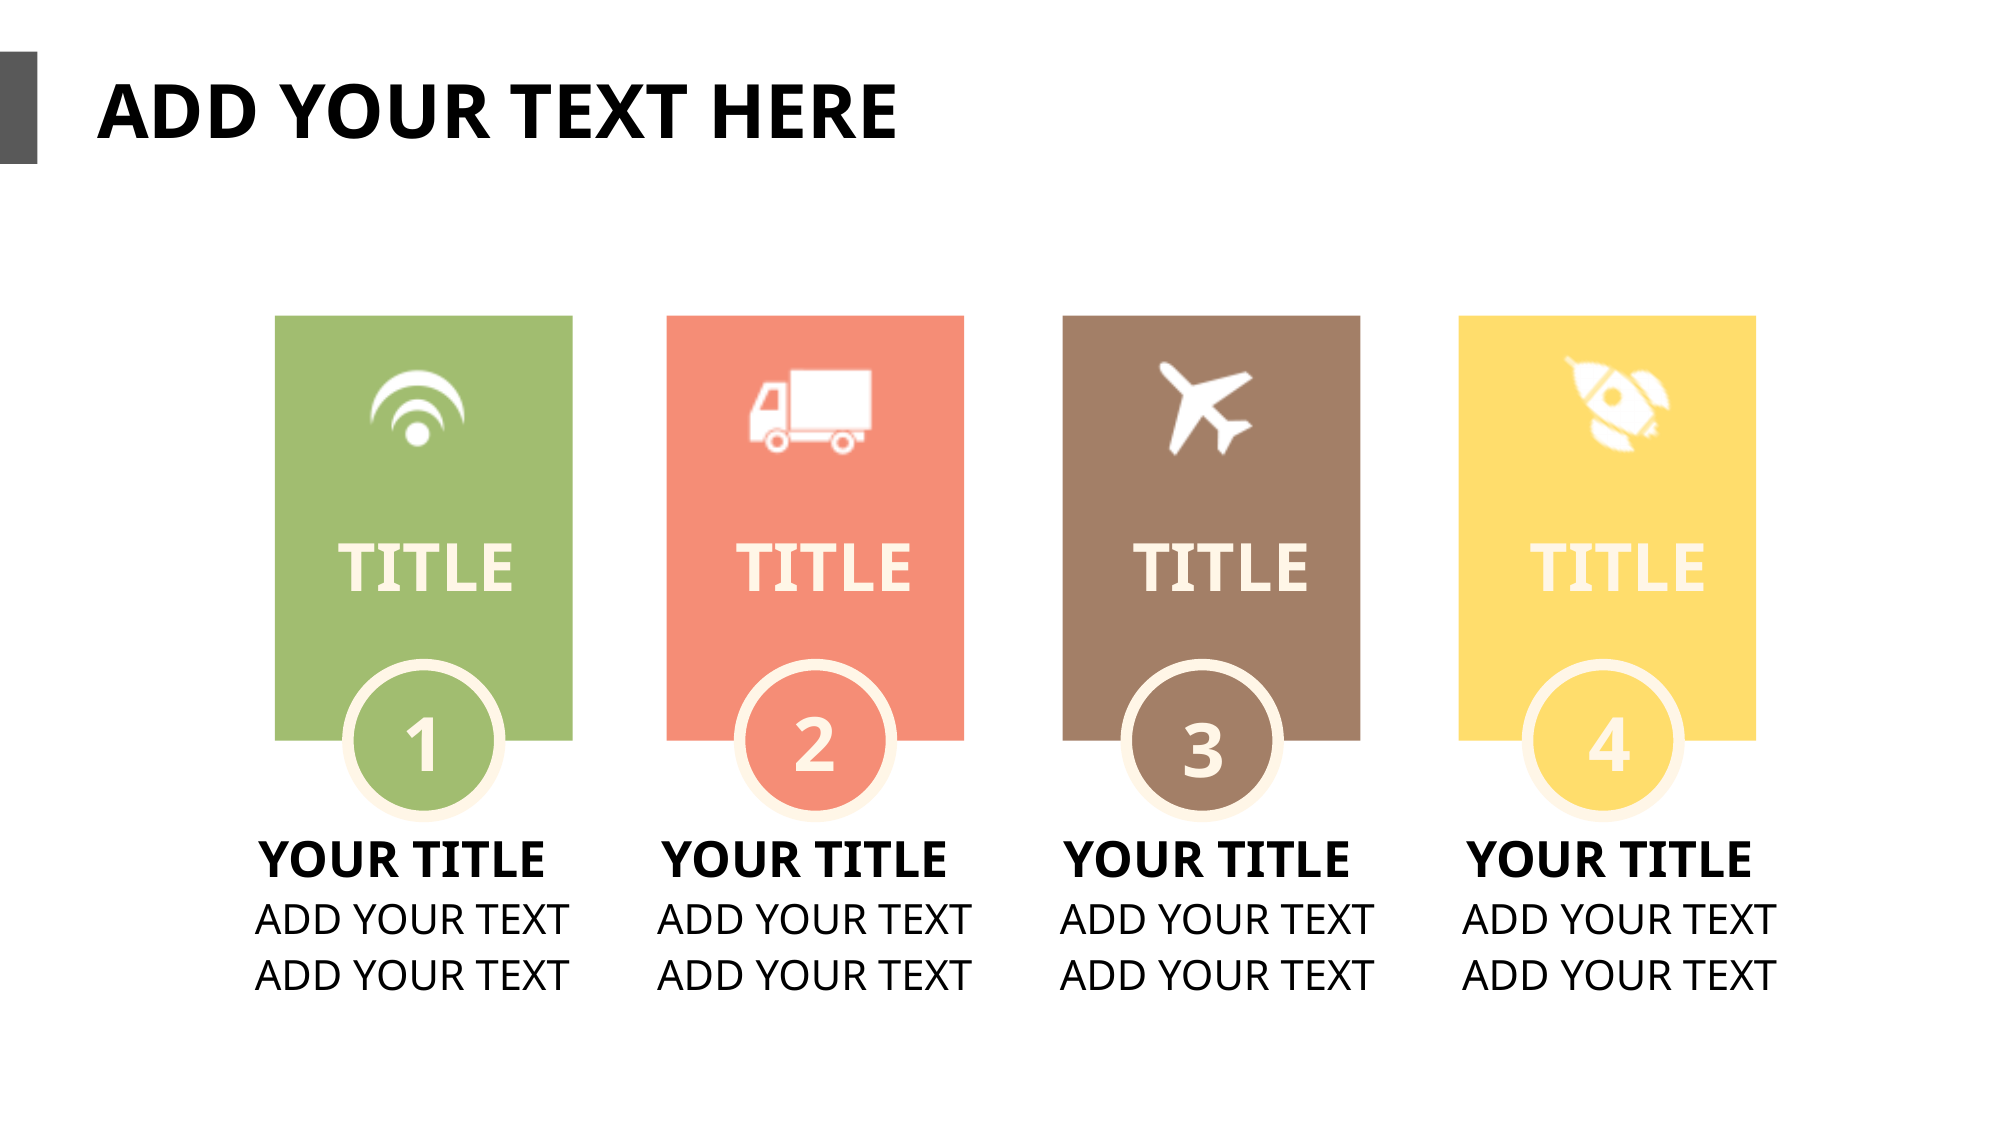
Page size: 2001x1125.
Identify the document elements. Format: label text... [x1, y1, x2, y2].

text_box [1033, 820, 1412, 1007]
text_box [1458, 315, 1757, 741]
text_box TITLE [1514, 517, 1724, 612]
picture [1514, 270, 1755, 510]
picture [1126, 339, 1295, 512]
text_box [274, 315, 573, 741]
text_box [347, 664, 500, 817]
picture [713, 339, 918, 562]
text_box 3 [1167, 695, 1241, 800]
text_box [1527, 664, 1680, 817]
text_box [631, 820, 1010, 1007]
picture [341, 339, 500, 516]
text_box TITLE [322, 517, 532, 612]
text_box TITLE [720, 517, 929, 612]
text_box [666, 315, 965, 741]
text_box 2 [779, 689, 852, 794]
text_box [0, 51, 38, 164]
text_box ADD YOUR TEXT HERE [82, 55, 915, 161]
text_box TITLE [1117, 517, 1327, 612]
text_box [1126, 664, 1279, 817]
text_box [1062, 315, 1361, 741]
text_box [739, 664, 892, 817]
text_box 4 [1573, 689, 1647, 794]
text_box 1 [387, 689, 461, 794]
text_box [1436, 820, 1815, 1007]
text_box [228, 820, 608, 1007]
